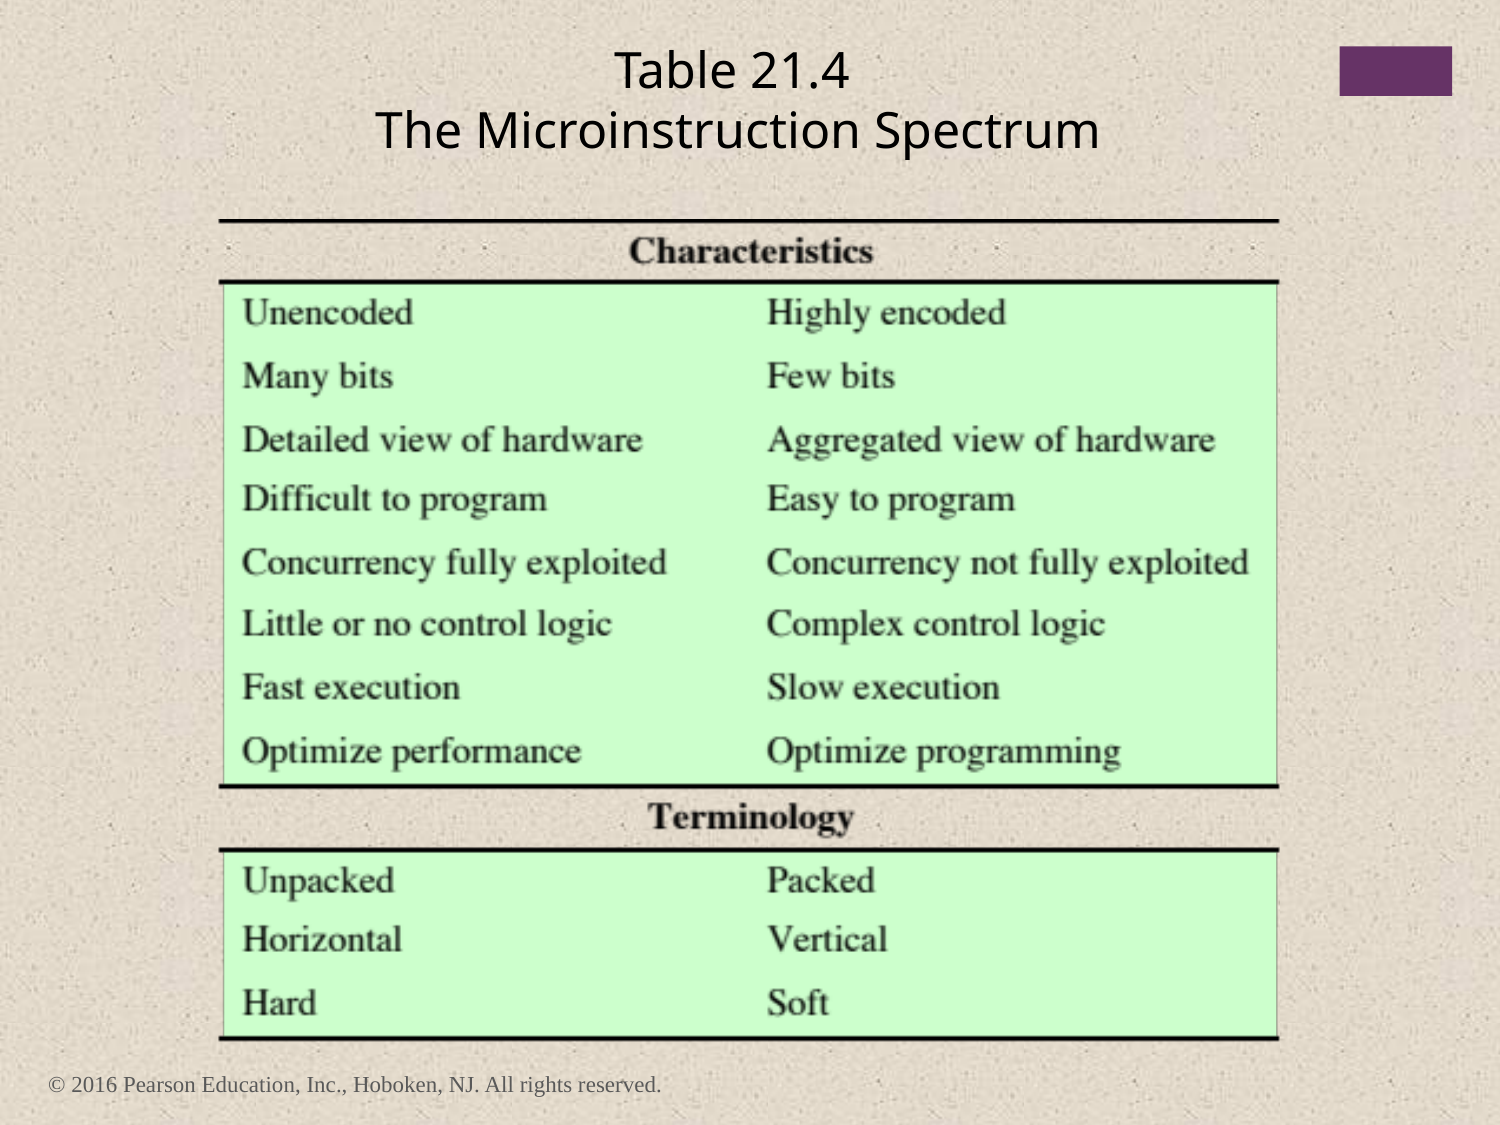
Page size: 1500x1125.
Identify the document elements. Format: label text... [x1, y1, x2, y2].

text_box Table 21.4 The Microinstruction Spectrum [0, 30, 1495, 166]
footer © 2016 Pearson Education, Inc., Hoboken, NJ. All rights reserved. [33, 1053, 1038, 1114]
picture [0, 0, 1500, 1125]
